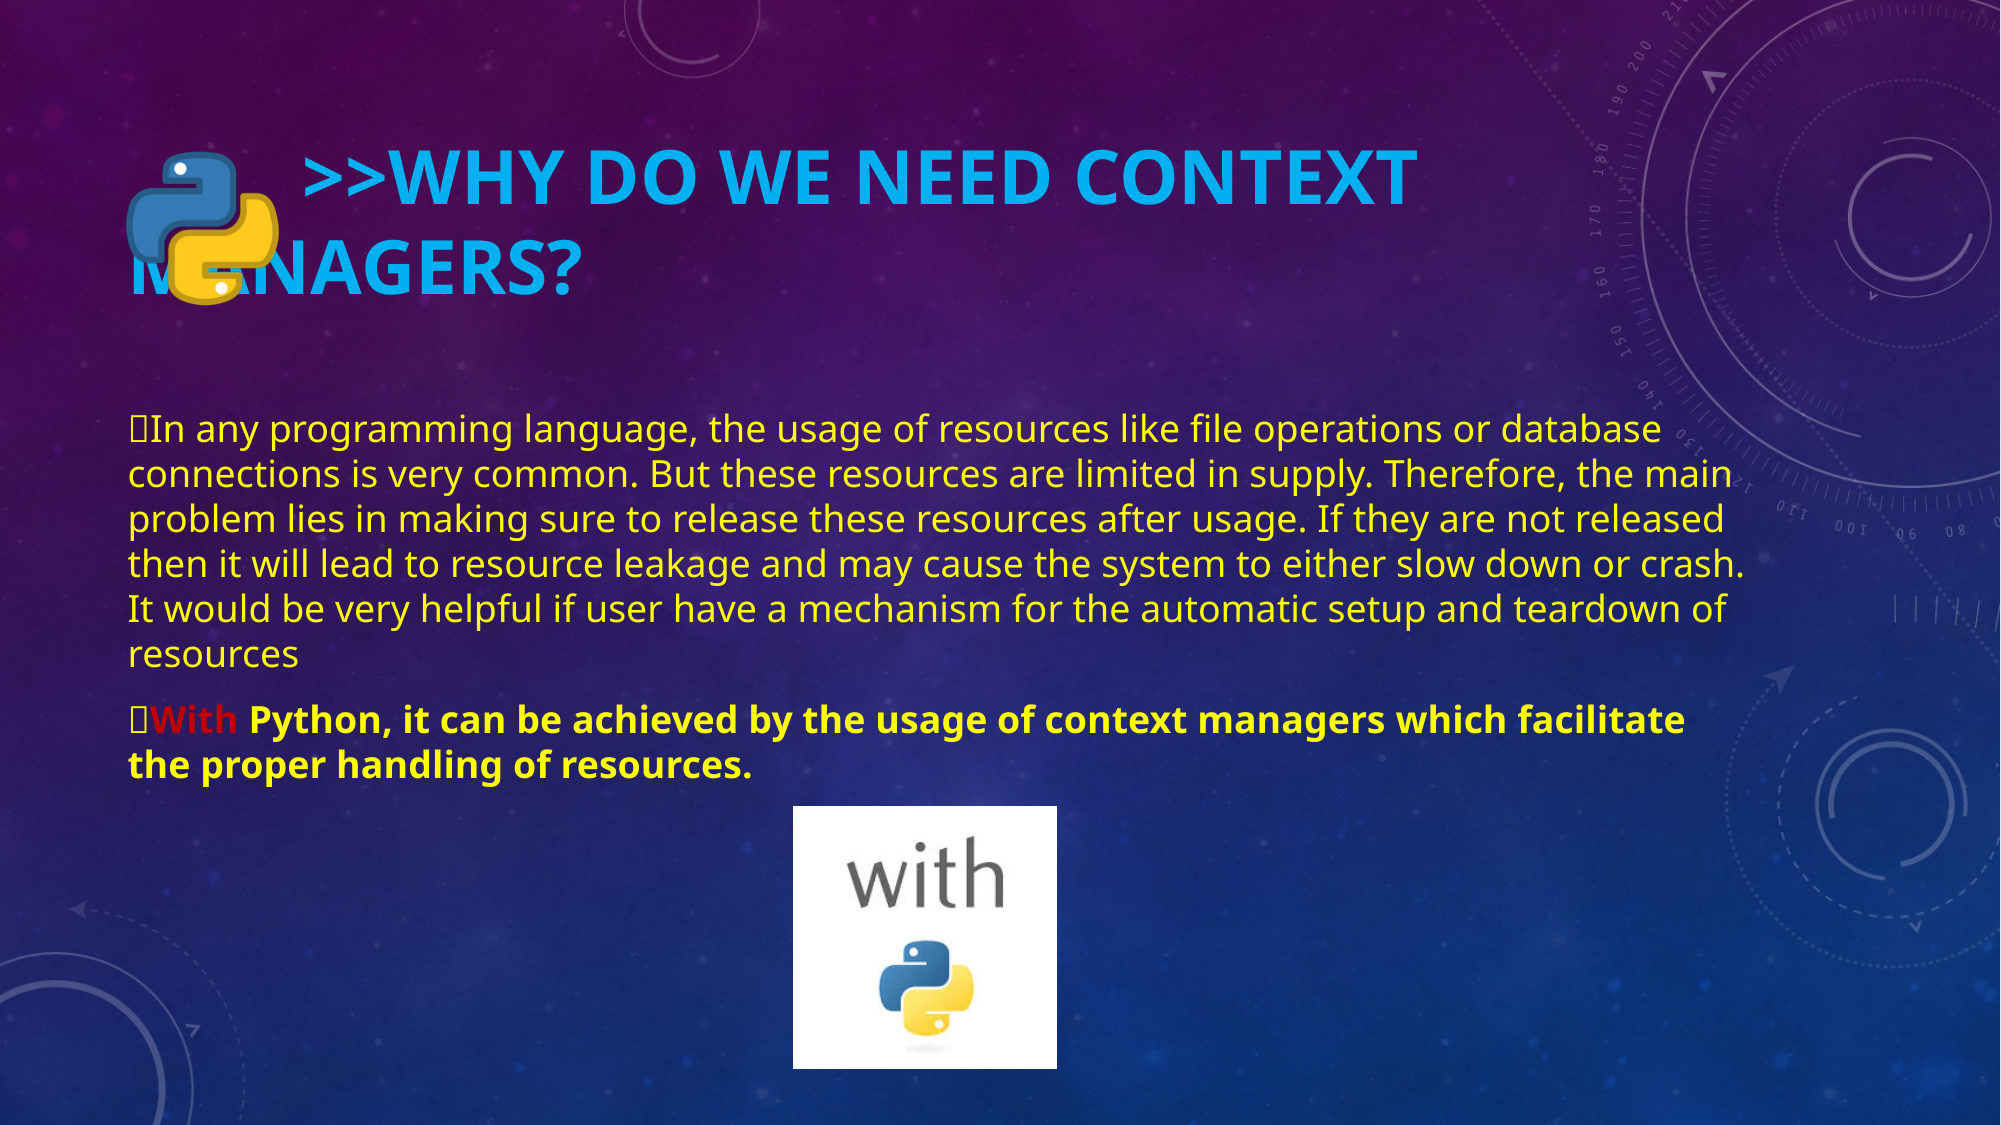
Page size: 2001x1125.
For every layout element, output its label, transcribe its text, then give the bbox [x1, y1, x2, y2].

title >>Why Do we need context managers? [112, 99, 1775, 329]
list In any programming language, the usage of resources like file operations or database connections is very common. But these resources are limited in supply. Therefore, the main problem lies in making sure to release these resources after usage. If they are not released then it will lead to resource leakage and may cause the system to either slow down or crash. It would be very helpful if user have a mechanism for the automatic setup and teardown of resources With Python, it can be achieved by the usage of context managers which facilitate the proper handling of resources. [112, 329, 1775, 928]
picture [0, 0, 2001, 1125]
